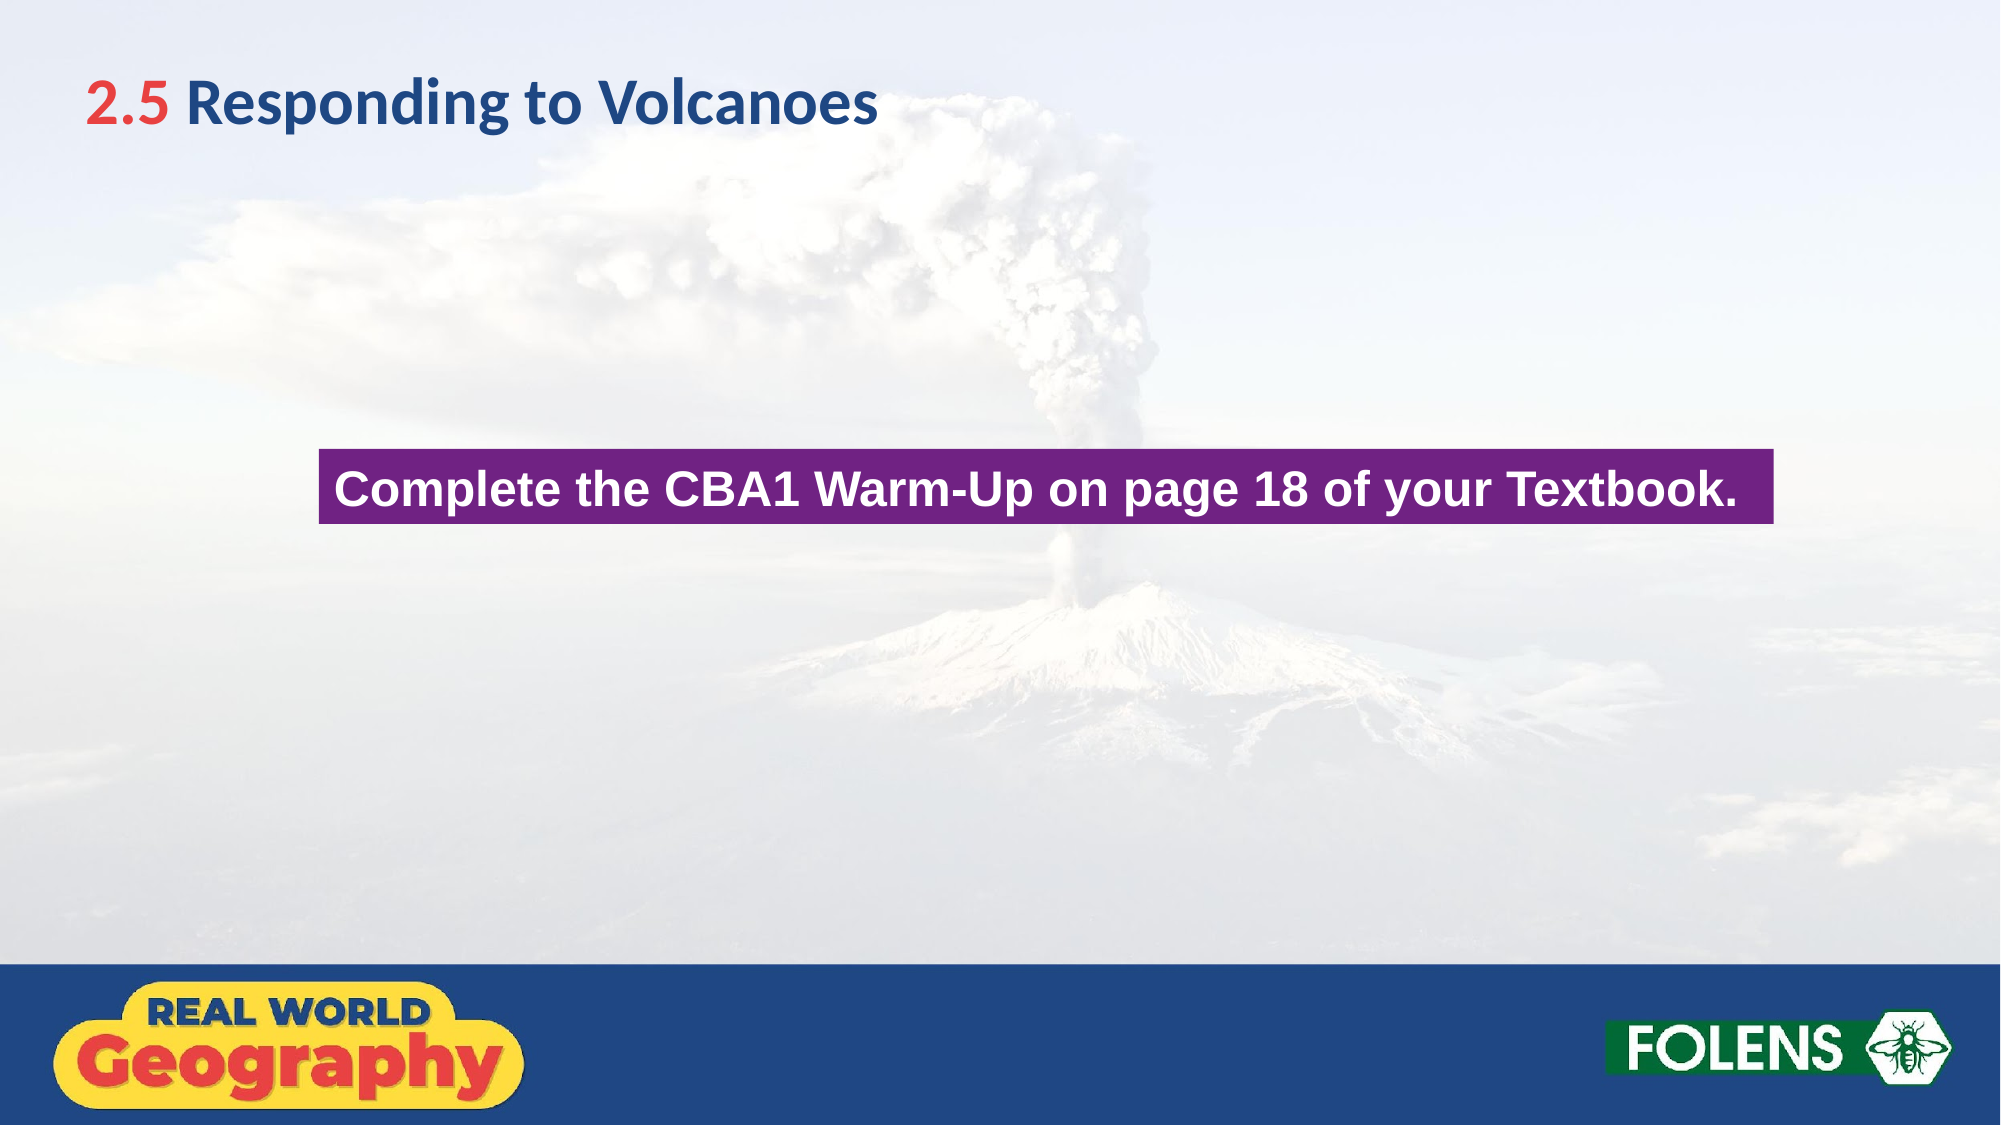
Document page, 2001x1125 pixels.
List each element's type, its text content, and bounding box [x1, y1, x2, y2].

text_box Complete the CBA1 Warm-Up on page 18 of your Textbook. [318, 448, 1774, 524]
text_box 2.5 Responding to Volcanoes [70, 59, 1796, 161]
picture [0, 0, 2001, 1125]
